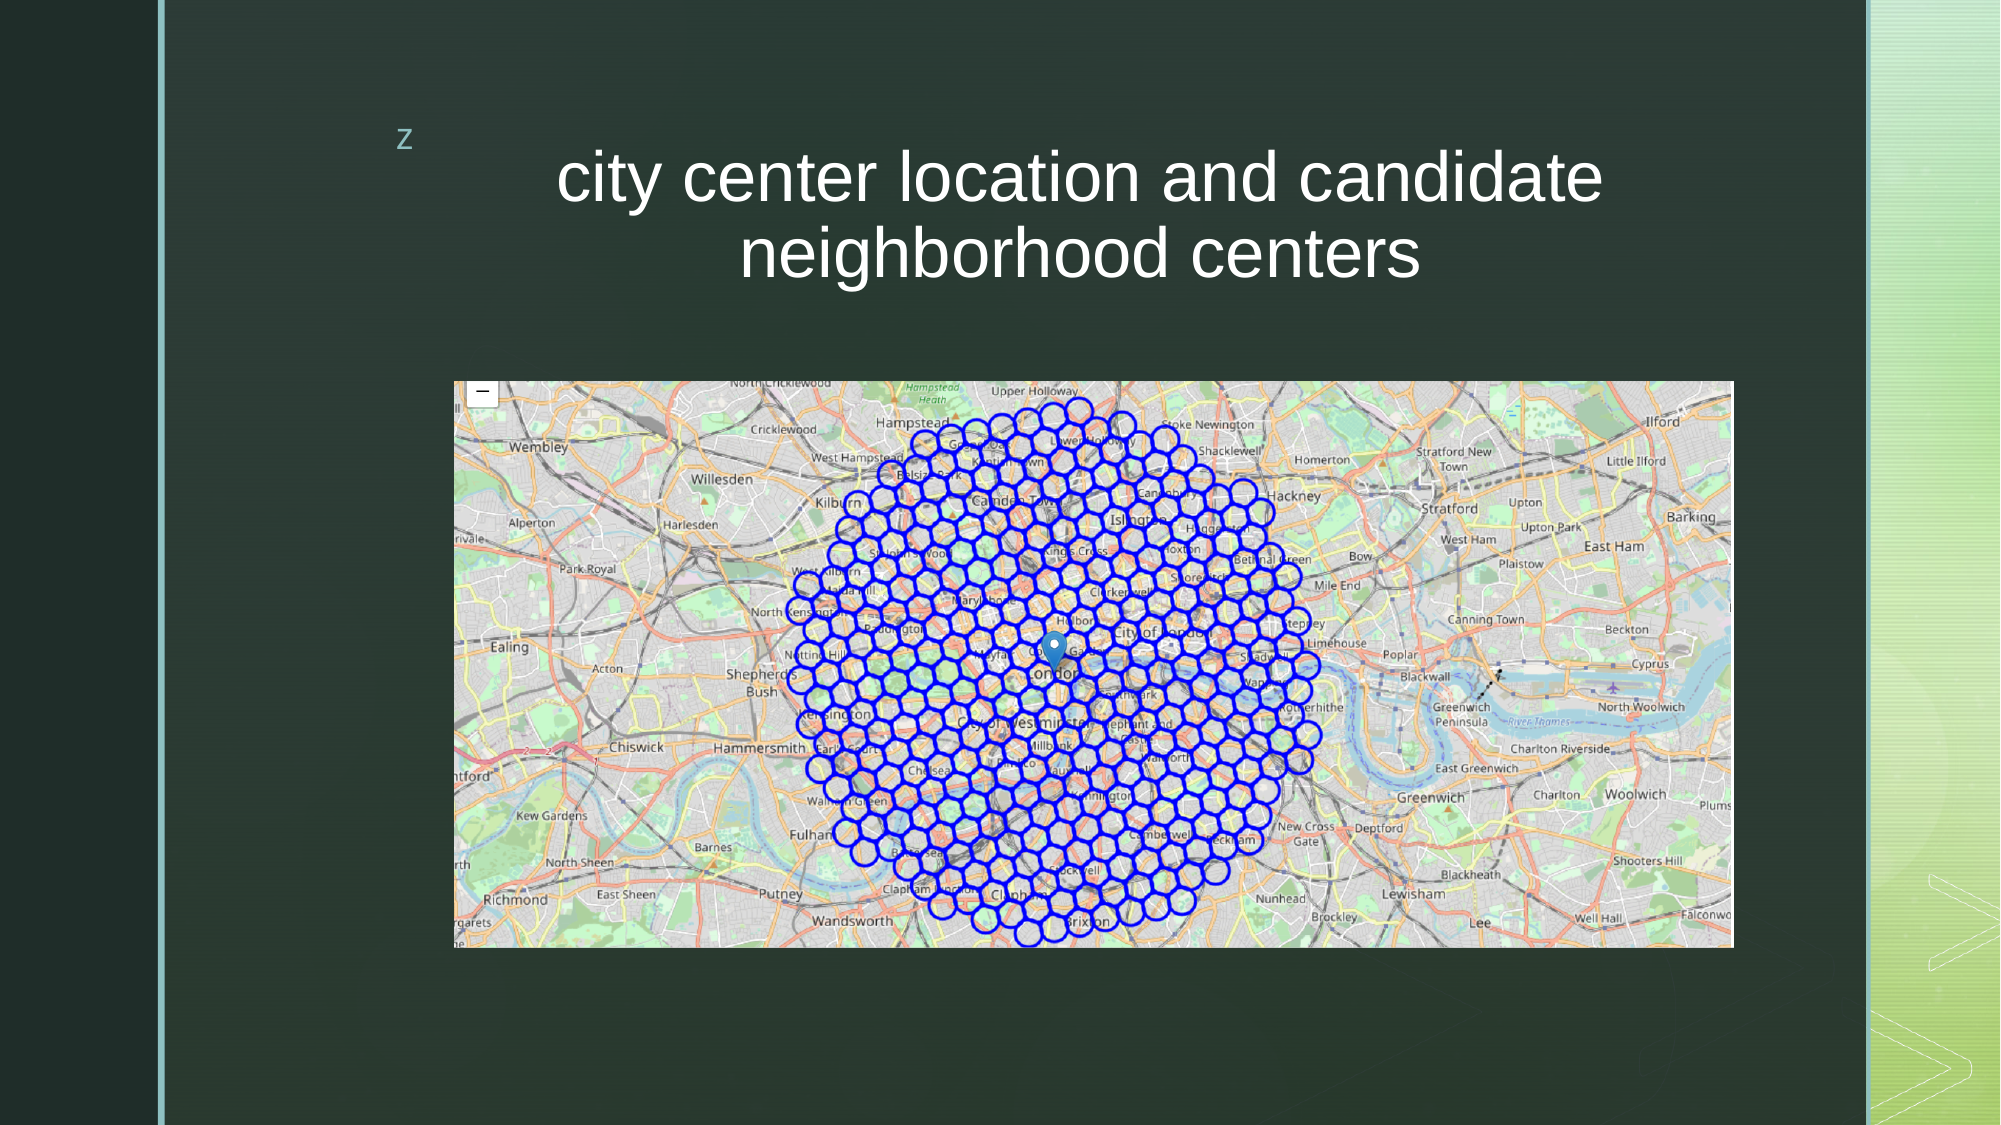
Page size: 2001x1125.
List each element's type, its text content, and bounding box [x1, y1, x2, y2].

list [454, 381, 1735, 948]
picture [1871, 0, 2001, 1125]
title city center location and candidate neighborhood centers [428, 132, 1734, 310]
